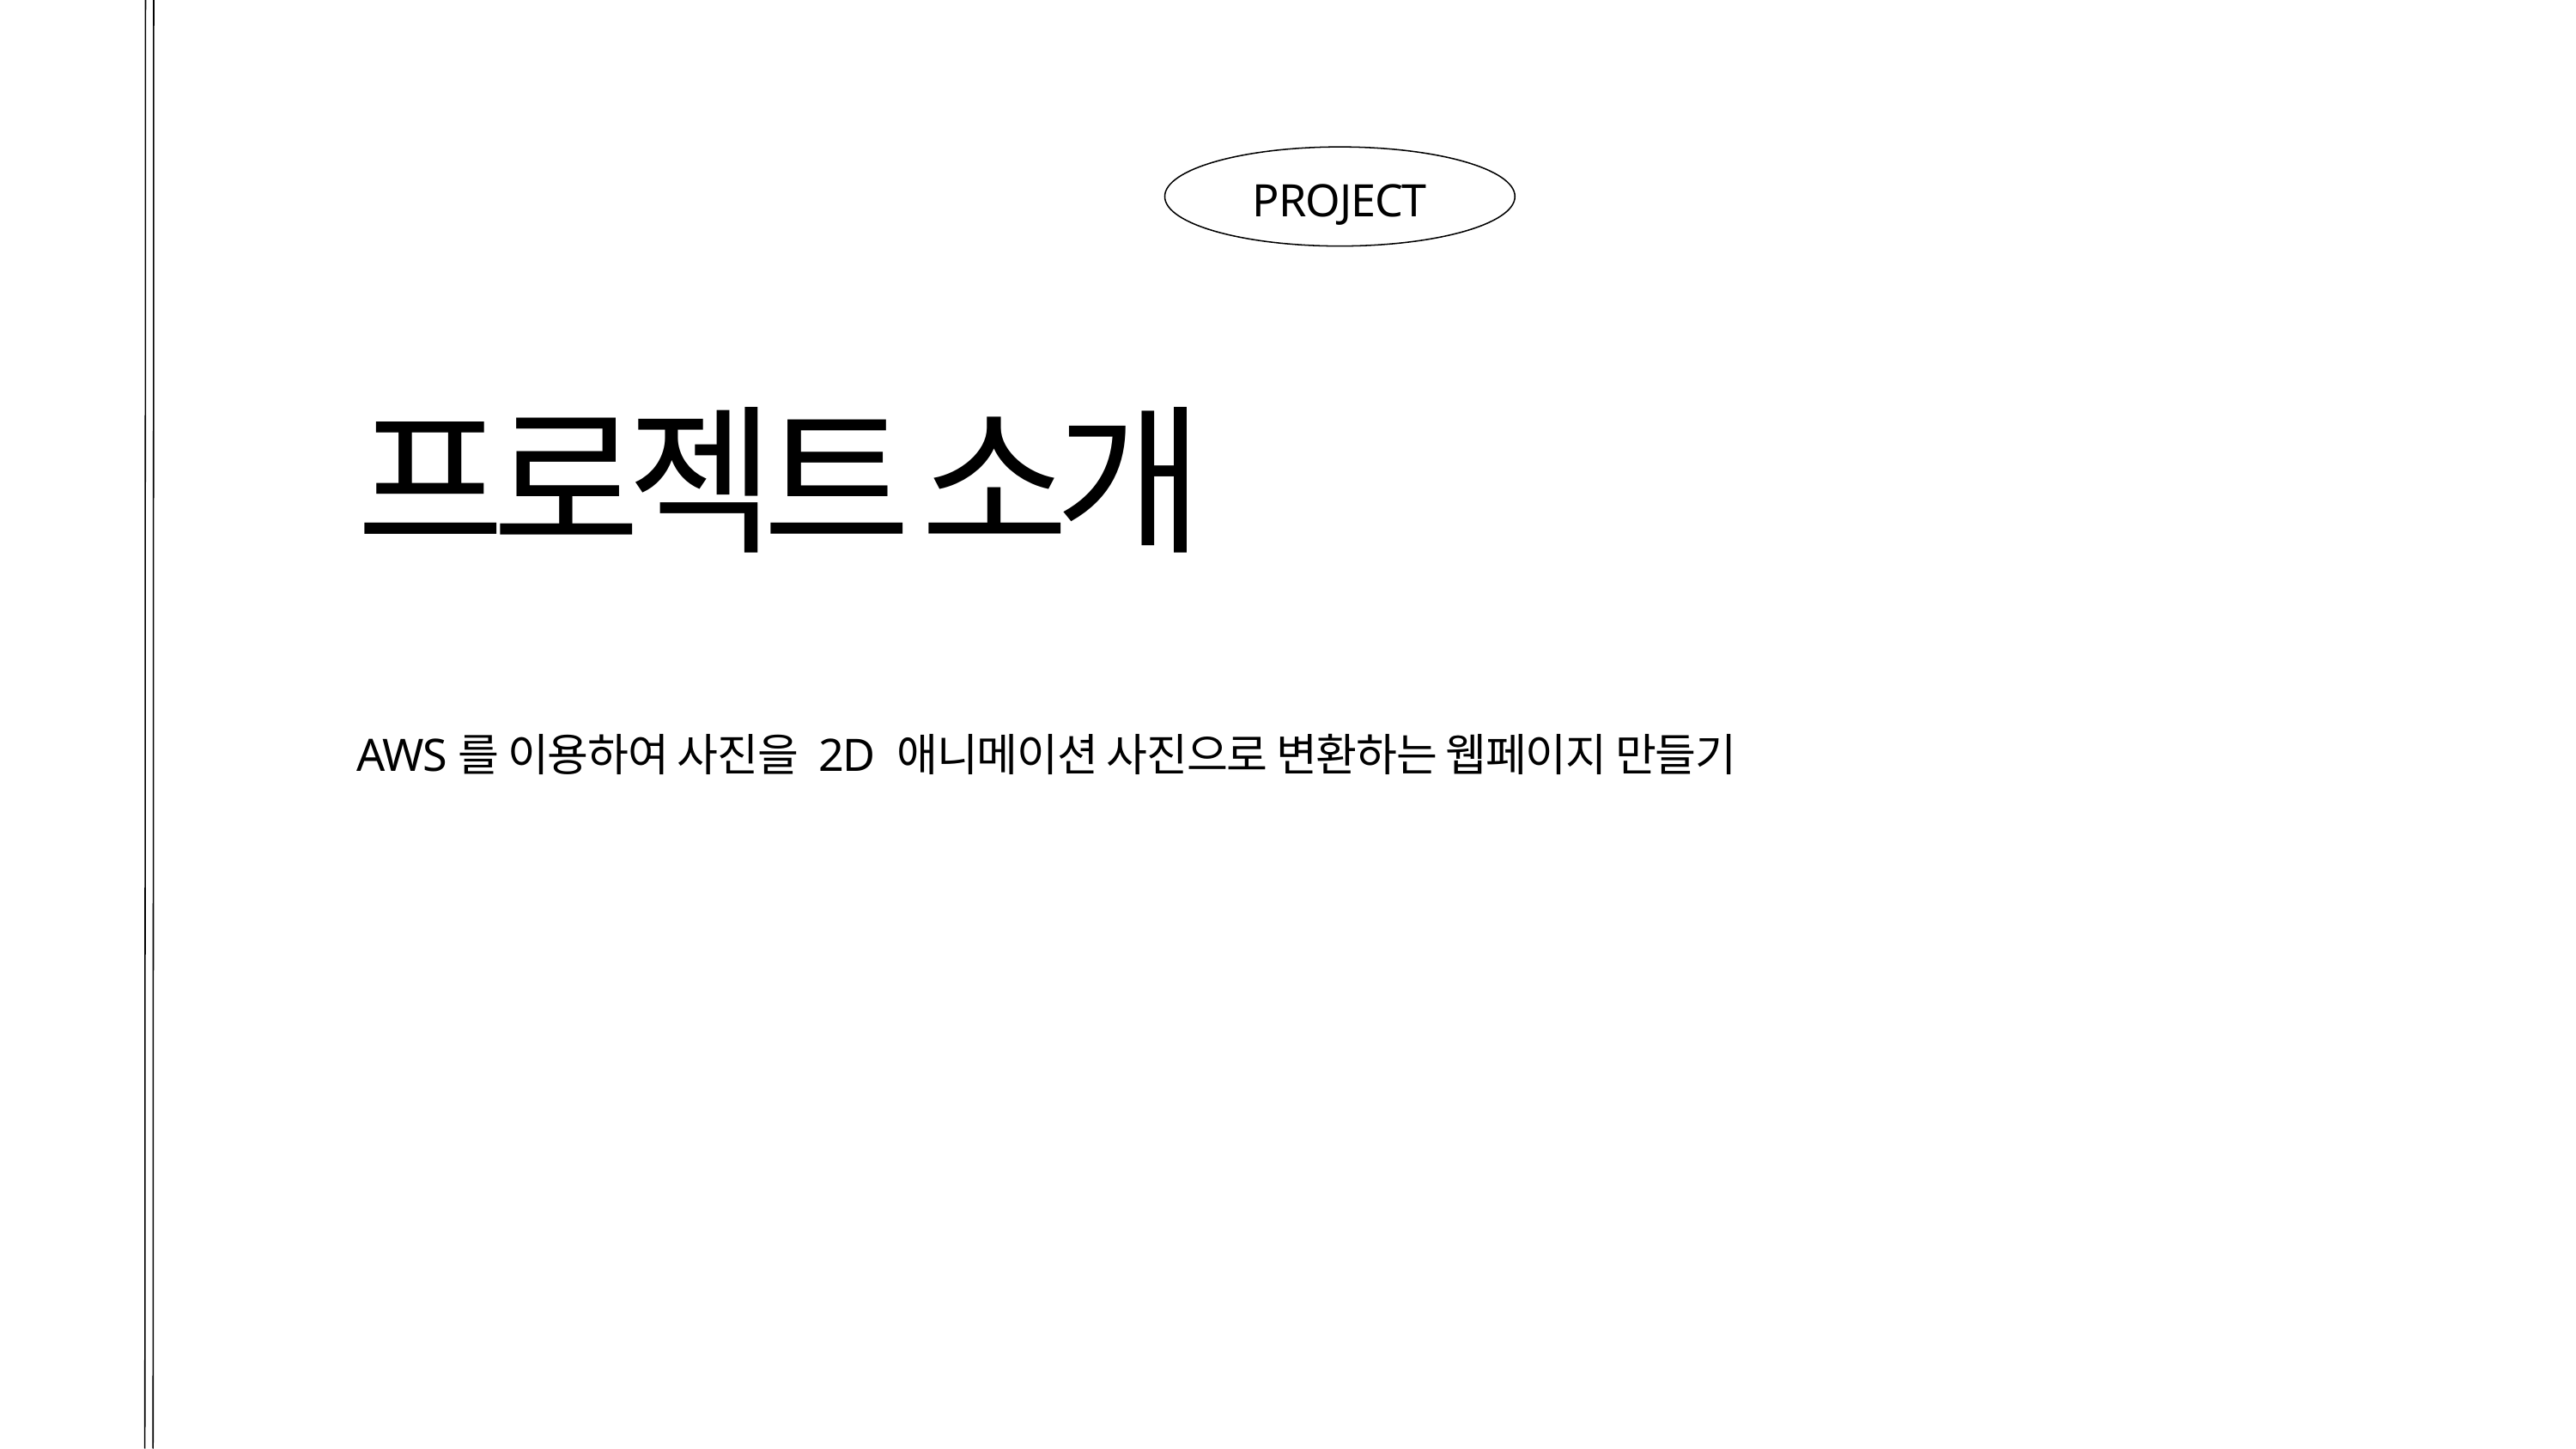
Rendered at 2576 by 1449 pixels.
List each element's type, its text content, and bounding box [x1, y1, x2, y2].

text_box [1164, 146, 1516, 246]
text_box 프로젝트 소개 [356, 347, 2002, 573]
text_box AWS를 이용하여 사진을 2D 애니메이션 사진으로 변환하는 웹페이지 만들기 [356, 718, 2323, 781]
